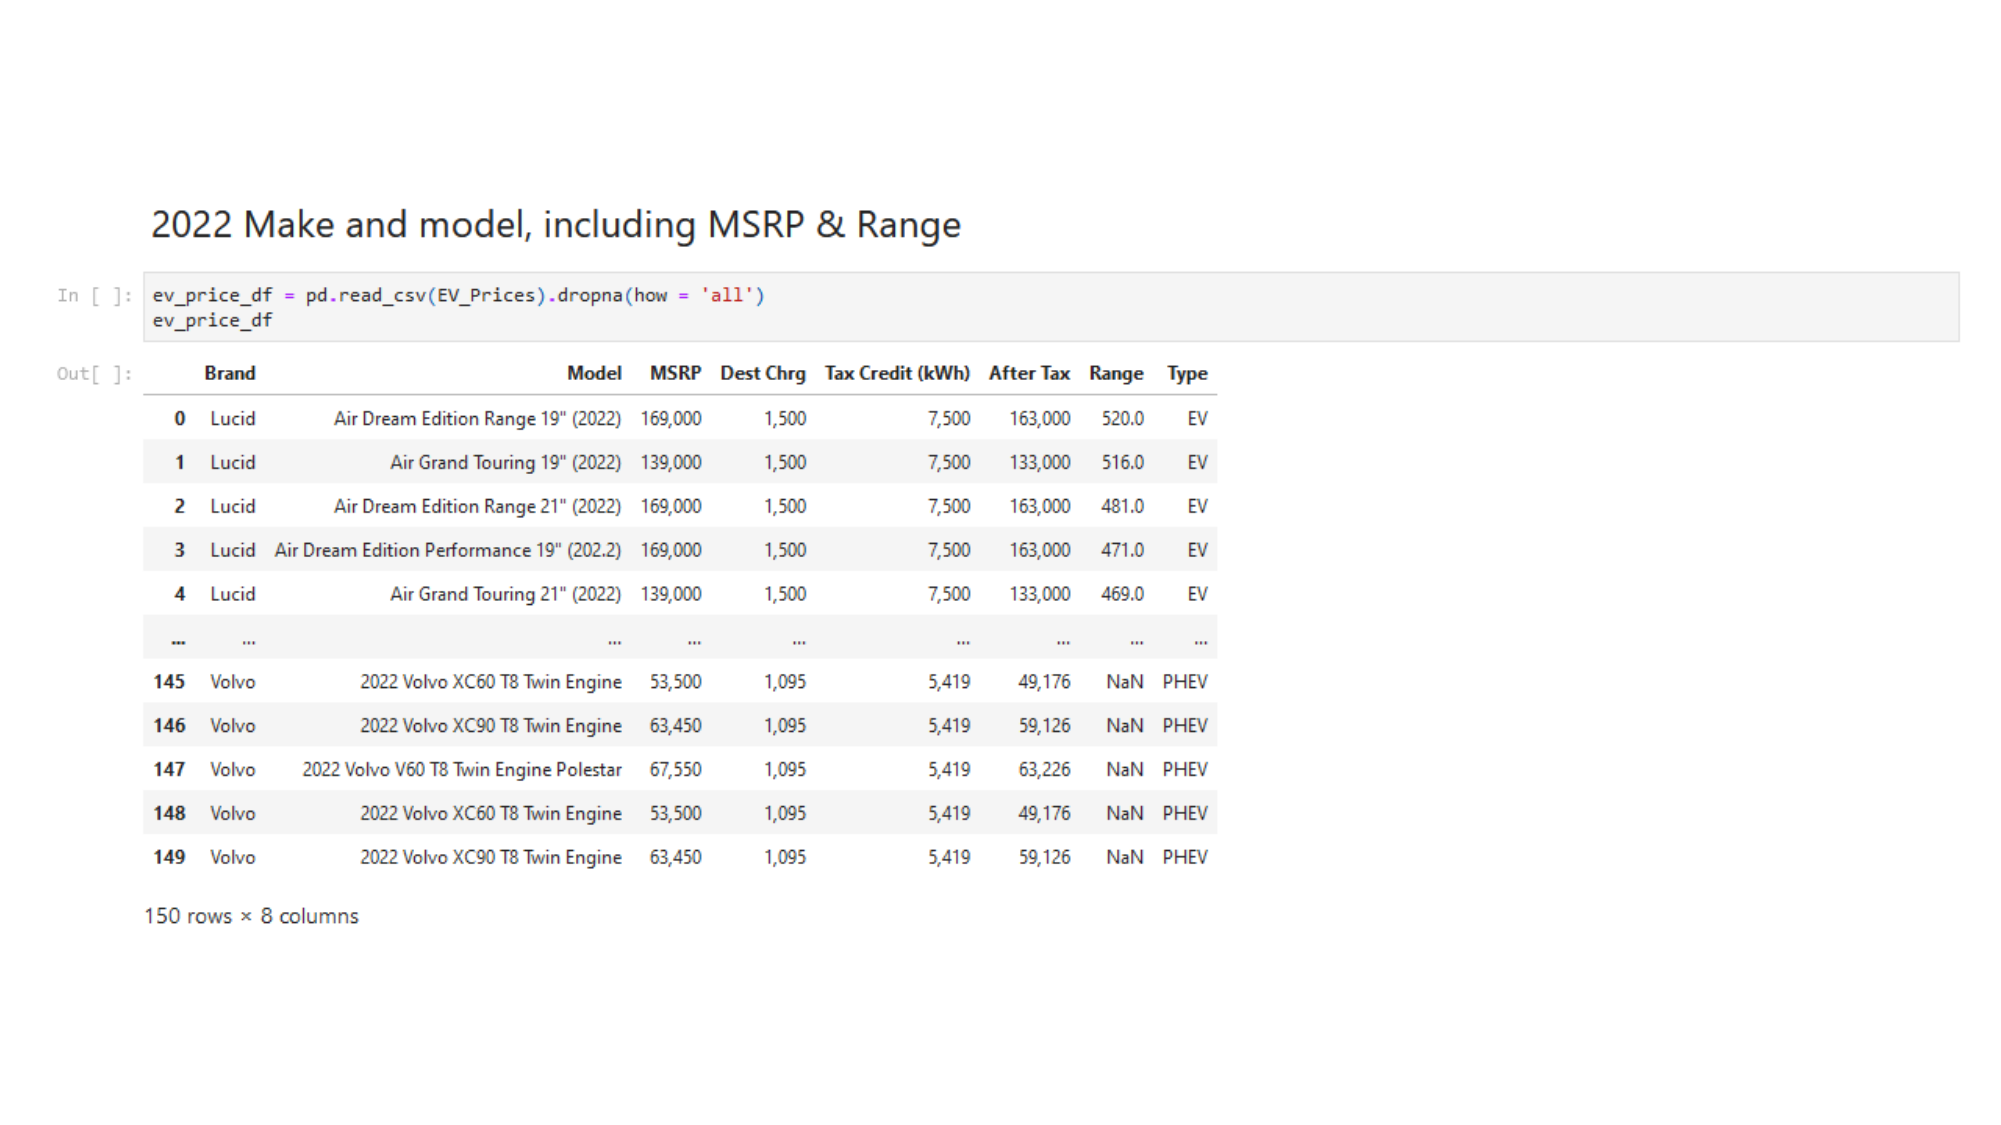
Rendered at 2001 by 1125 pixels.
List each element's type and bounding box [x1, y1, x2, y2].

picture [20, 192, 1980, 933]
